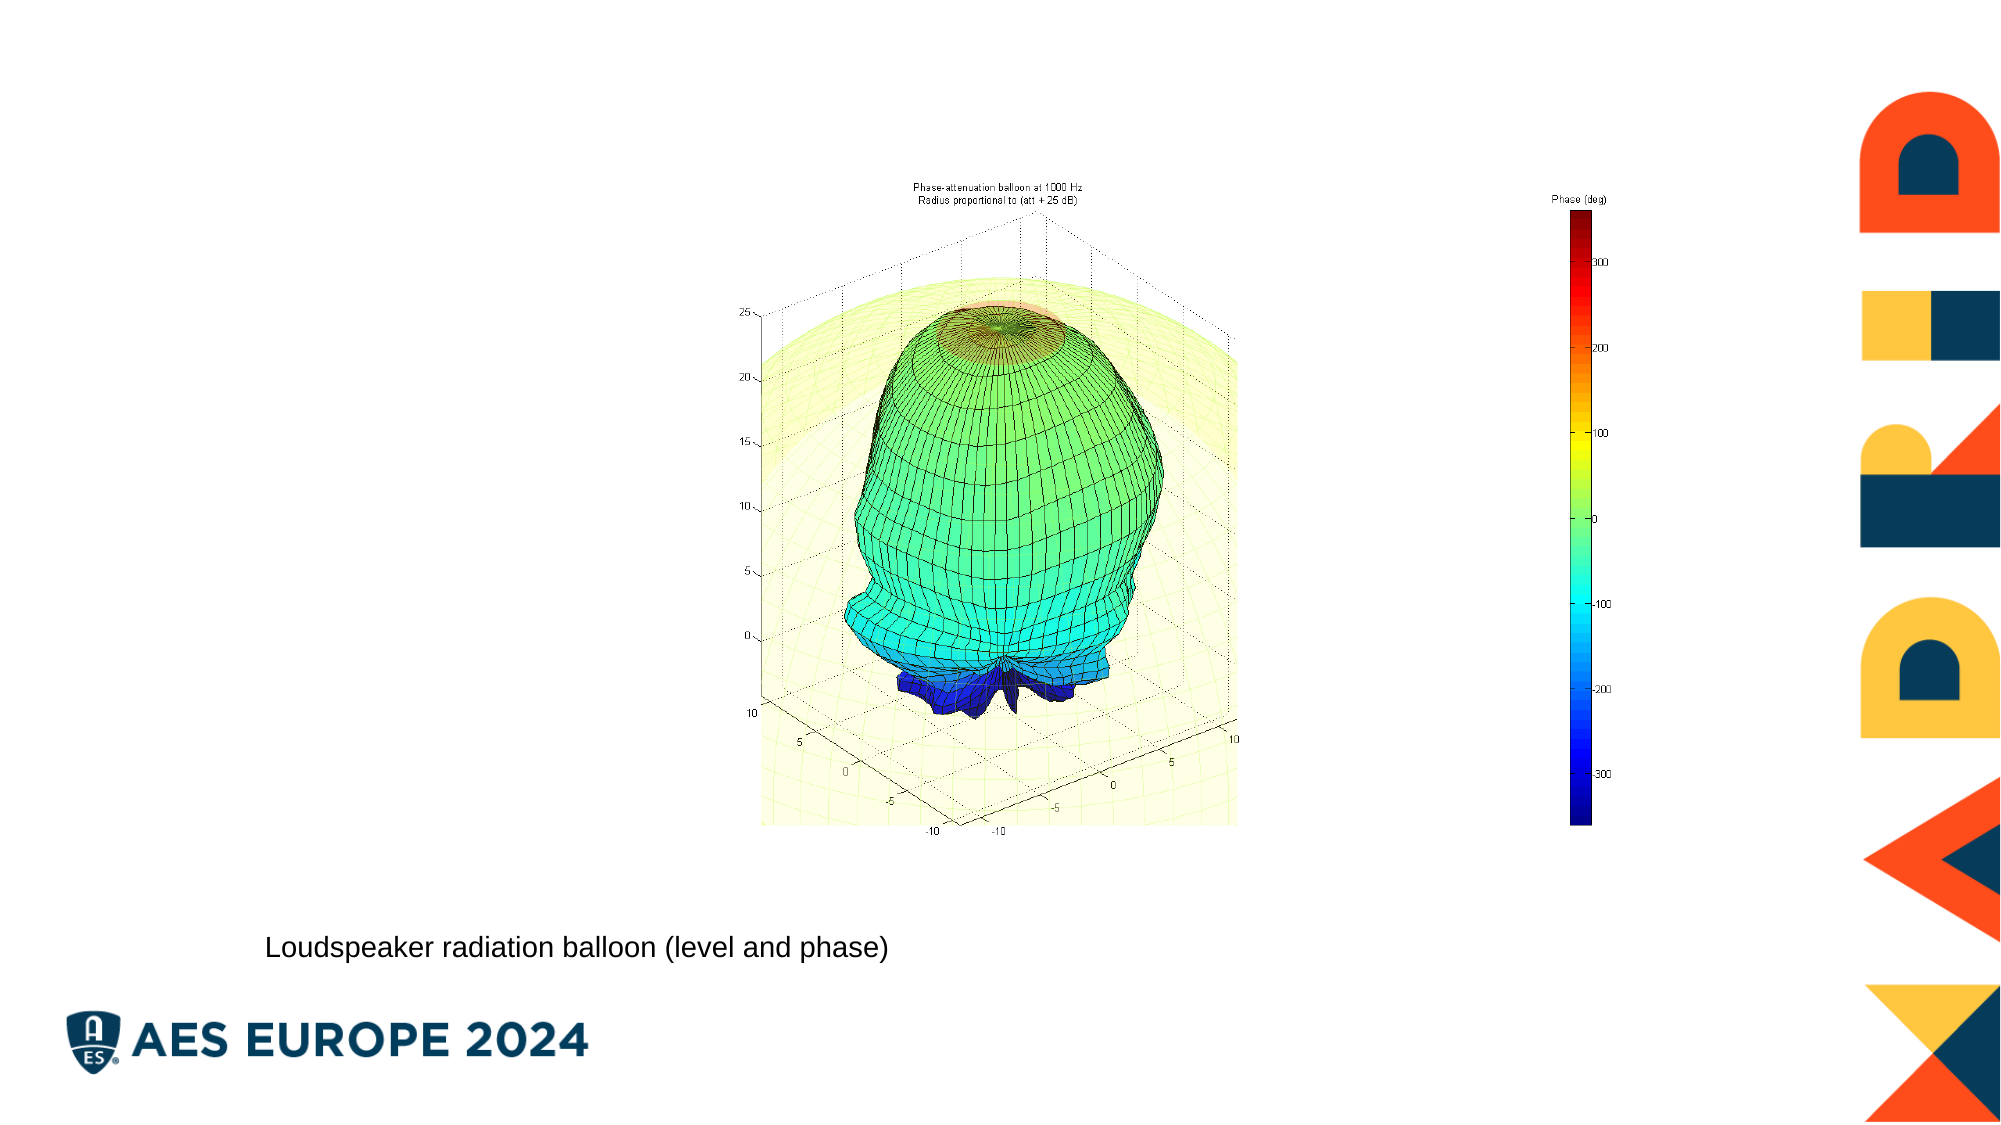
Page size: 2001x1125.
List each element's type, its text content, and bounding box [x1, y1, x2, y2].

text_box Loudspeaker radiation balloon (level and phase) [249, 925, 1600, 970]
picture [0, 0, 2001, 1125]
